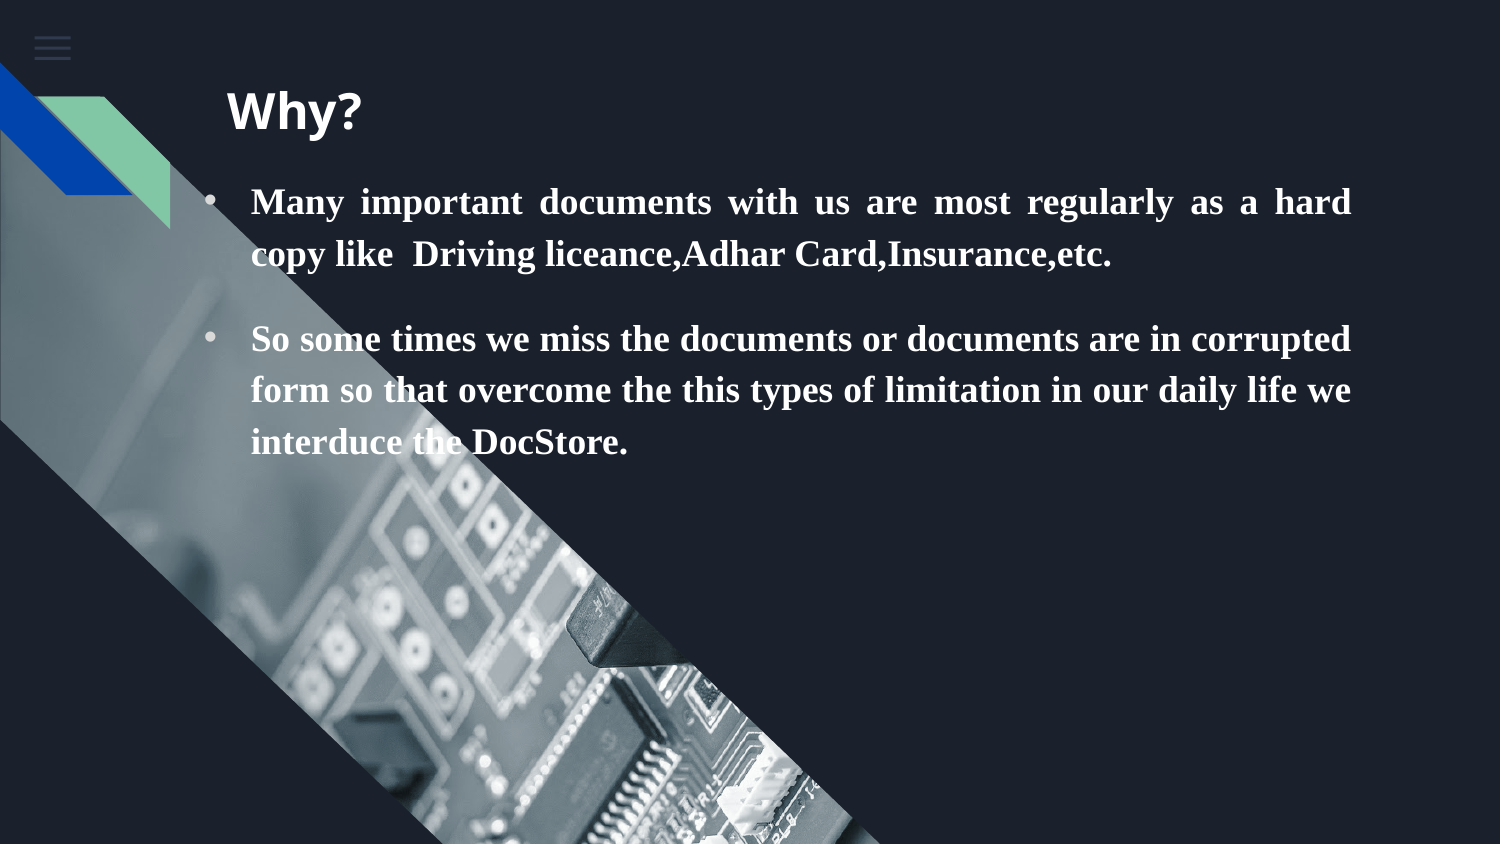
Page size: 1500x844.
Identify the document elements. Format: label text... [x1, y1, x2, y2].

title Why? [212, 64, 1368, 155]
picture [0, 97, 188, 600]
list Many important documents with us are most regularly as a hard copy like Driving liceance,Adhar Card,Insurance,etc. So some times we miss the documents or documents are in corrupted form so that overcome the this types of limitation in our daily life we interduce the DocStore. [188, 155, 1368, 843]
